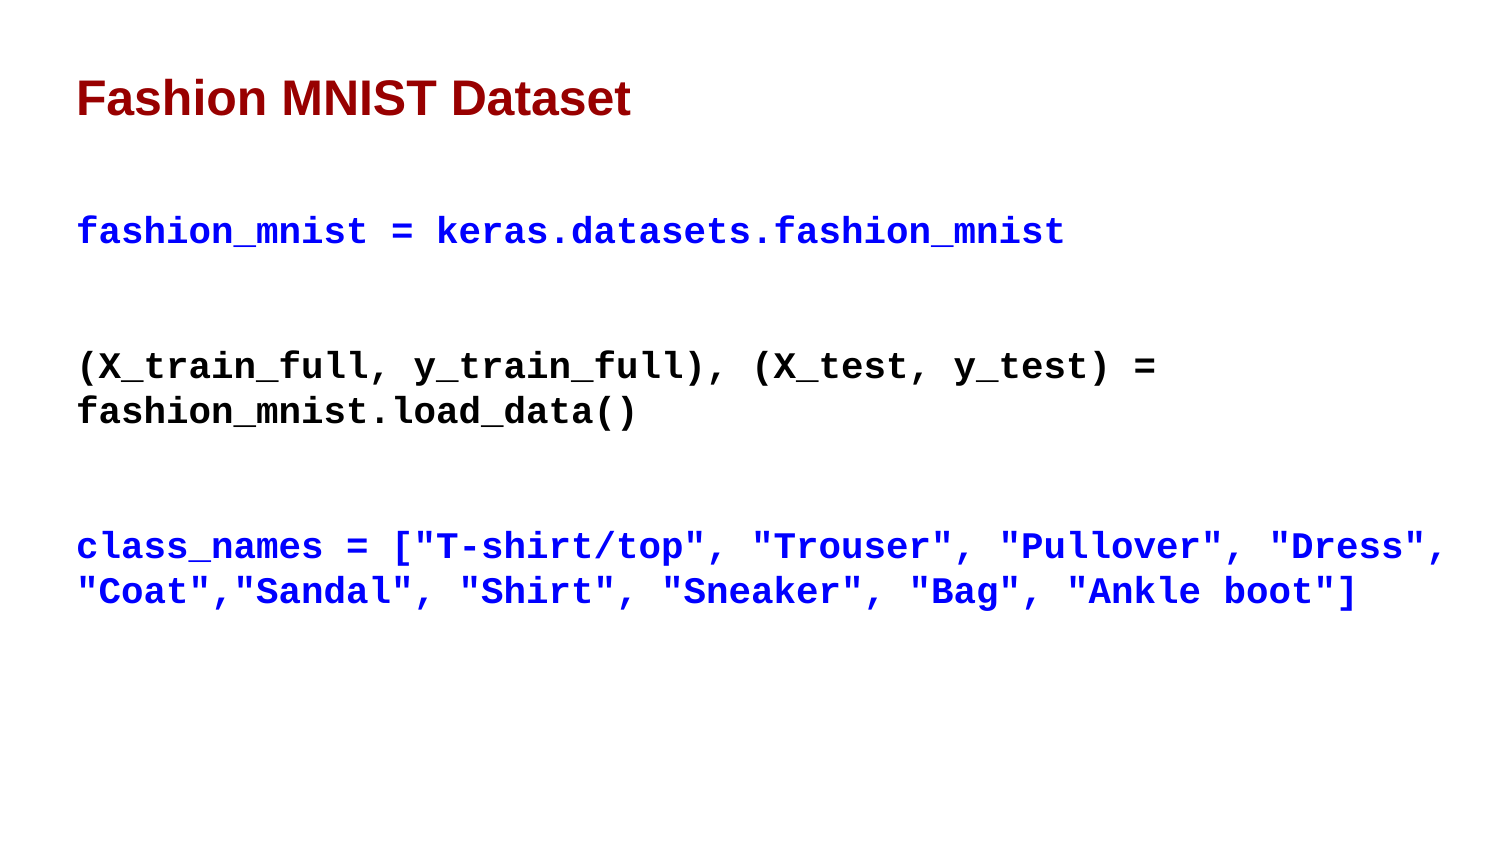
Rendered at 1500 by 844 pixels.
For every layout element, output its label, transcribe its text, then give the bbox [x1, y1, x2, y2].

text_box Fashion MNIST Dataset [61, 50, 1361, 146]
text_box fashion_mnist = keras.datasets.fashion_mnist (X_train_full, y_train_full), (X_test, y_test) = fashion_mnist.load_data() class_names = ["T-shirt/top", "Trouser", "Pullover", "Dress", "Coat","Sandal", "Shirt", "Sneaker", "Bag", "Ankle boot"] [61, 146, 1486, 819]
